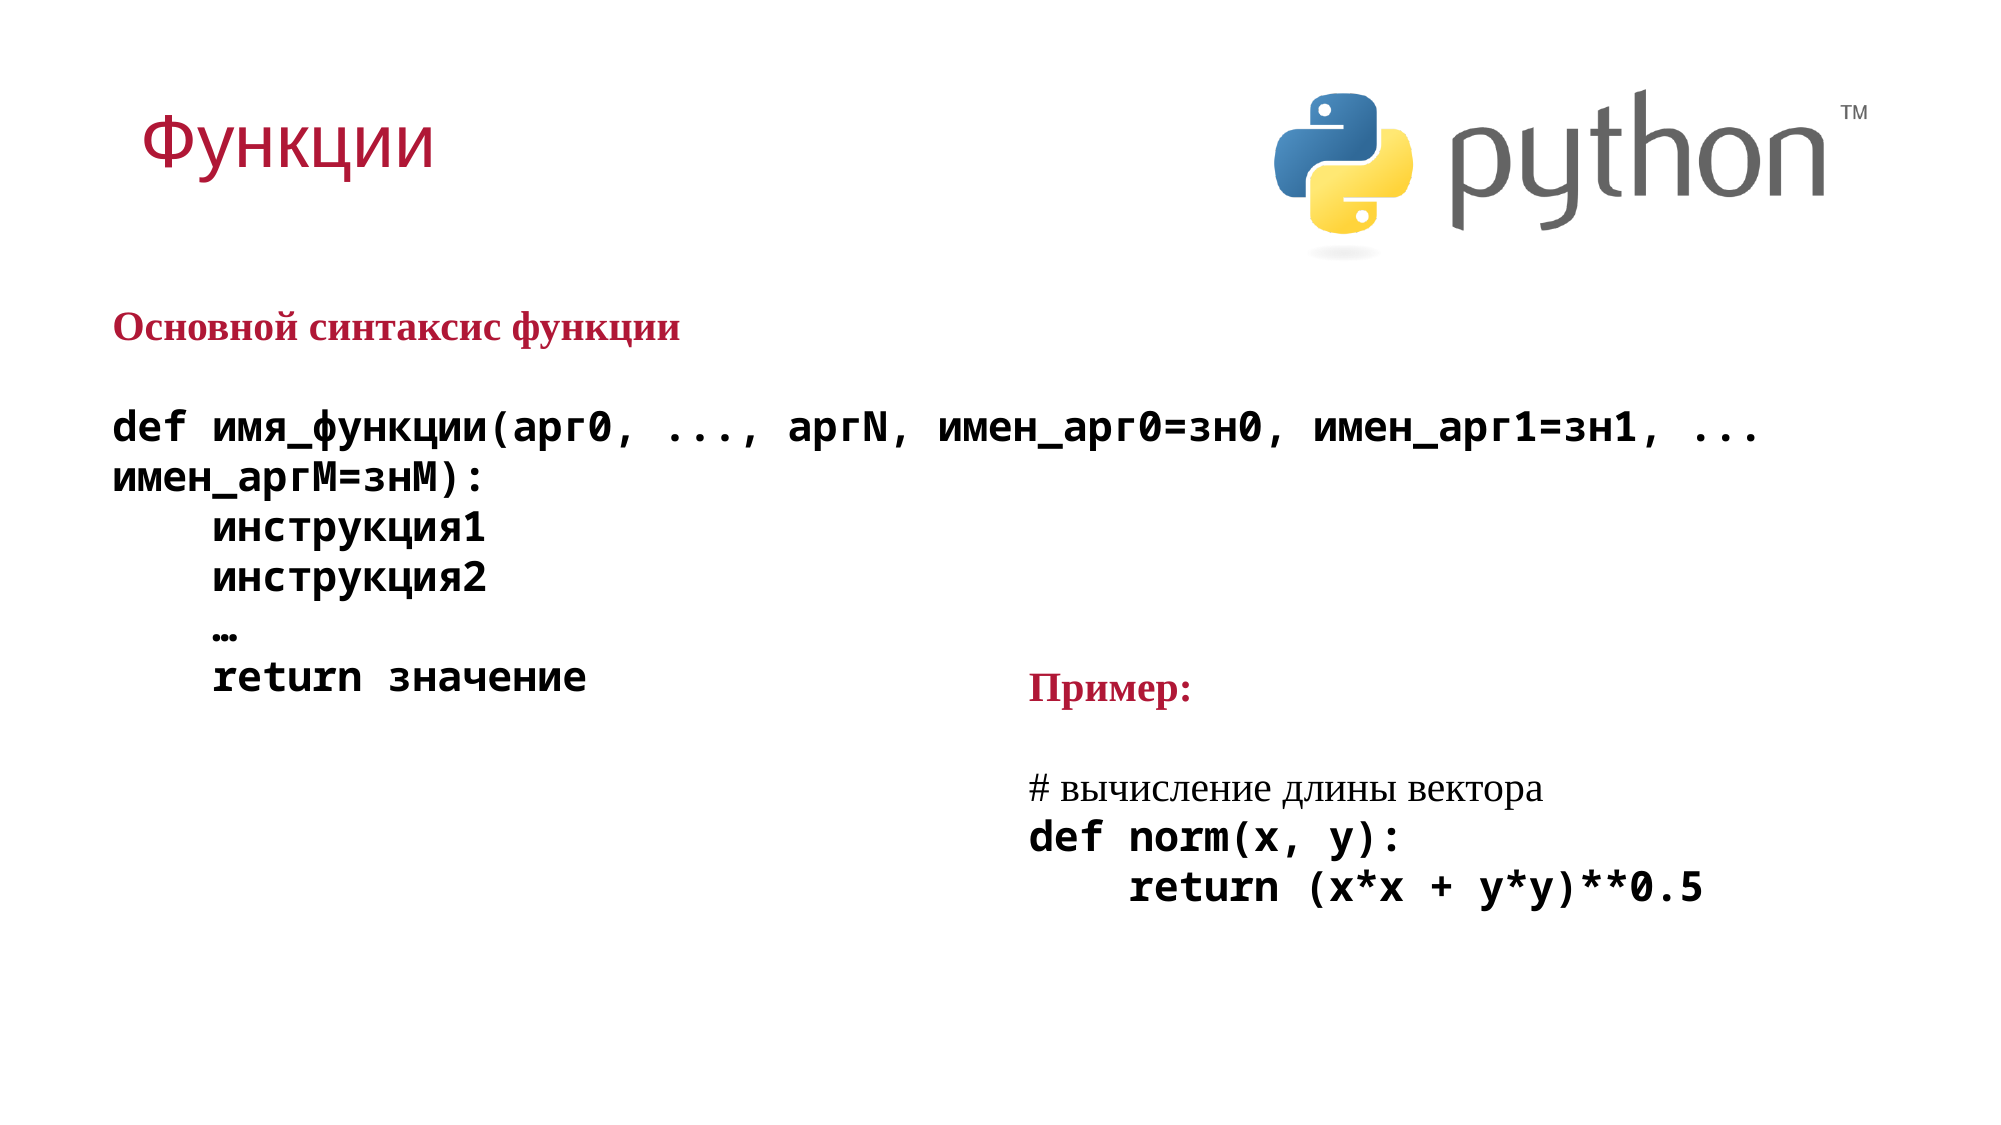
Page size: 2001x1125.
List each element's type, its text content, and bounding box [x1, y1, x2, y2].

text_box Функции [125, 85, 452, 190]
picture [1267, 85, 1874, 266]
text_box Пример: # вычисление длины вектора def norm(x, y): return (x*x + y*y)**0.5 [1014, 652, 1776, 968]
text_box Основной синтаксис функции def имя_функции(арг0, ..., аргN, имен_арг0=зн0, имен_арг1=зн1, ... имен_аргM=знM): инструкция1 инструкция2 … return значение [97, 291, 1931, 707]
